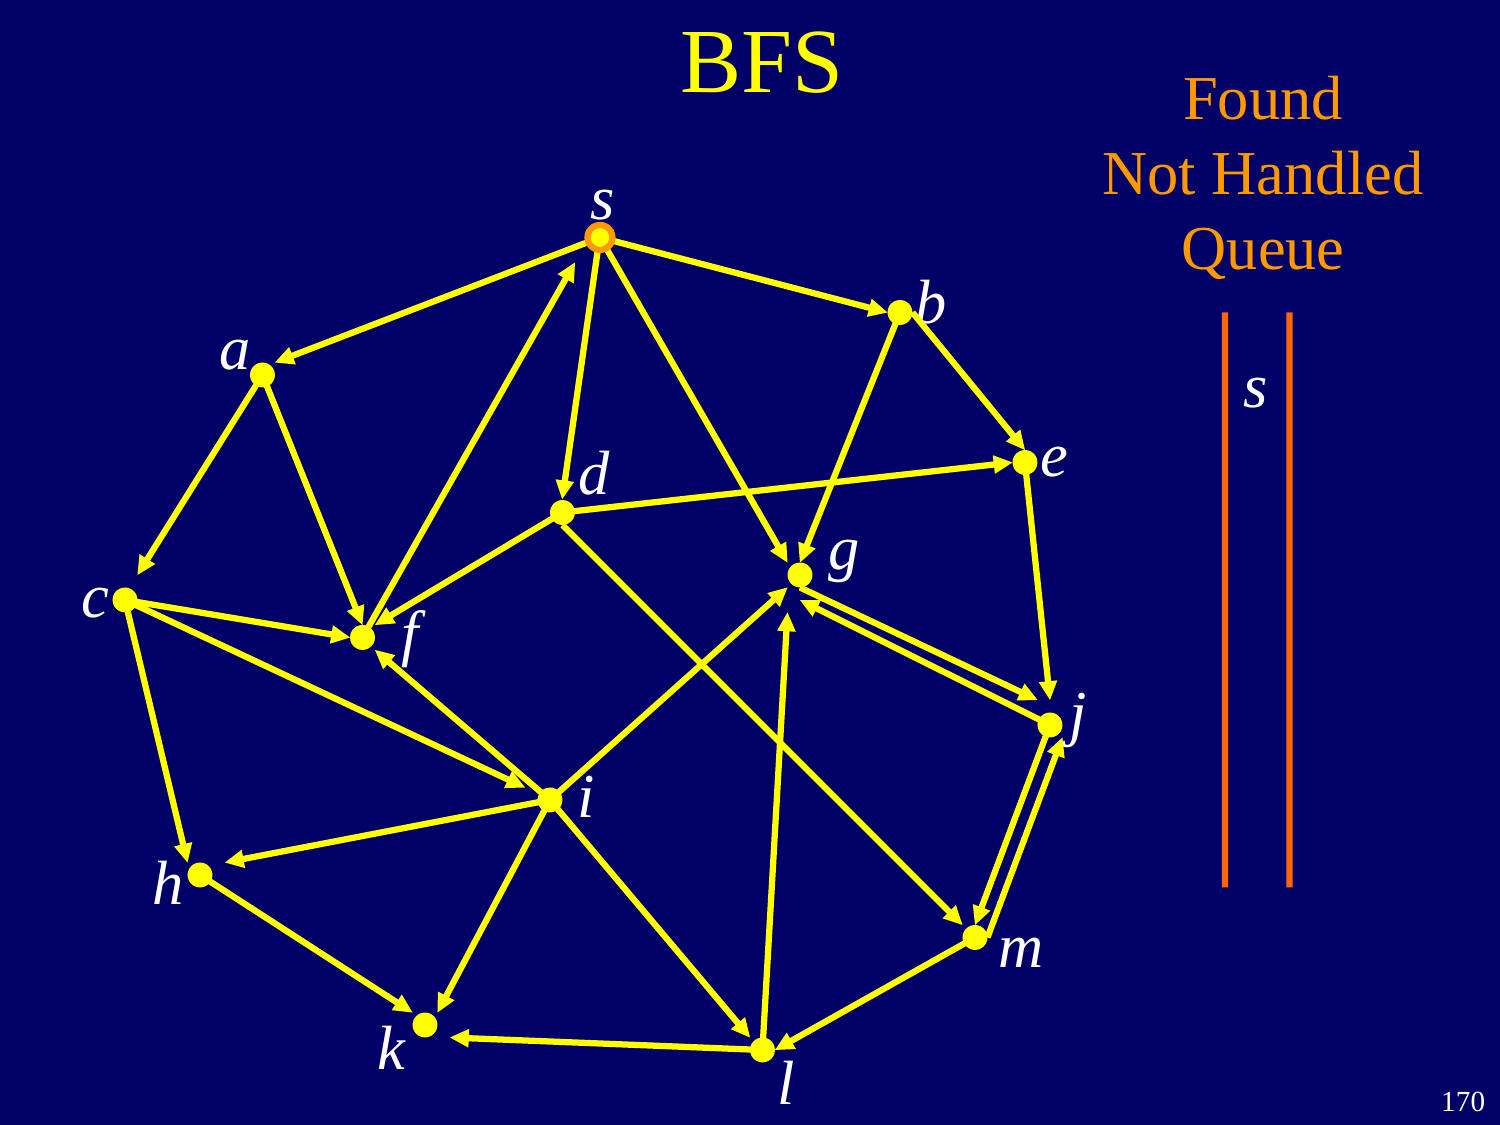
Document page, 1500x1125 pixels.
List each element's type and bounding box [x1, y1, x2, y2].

text_box [1087, 50, 1439, 290]
title [125, 0, 1400, 150]
text_box [67, 149, 1102, 1125]
text_box [1228, 337, 1283, 428]
